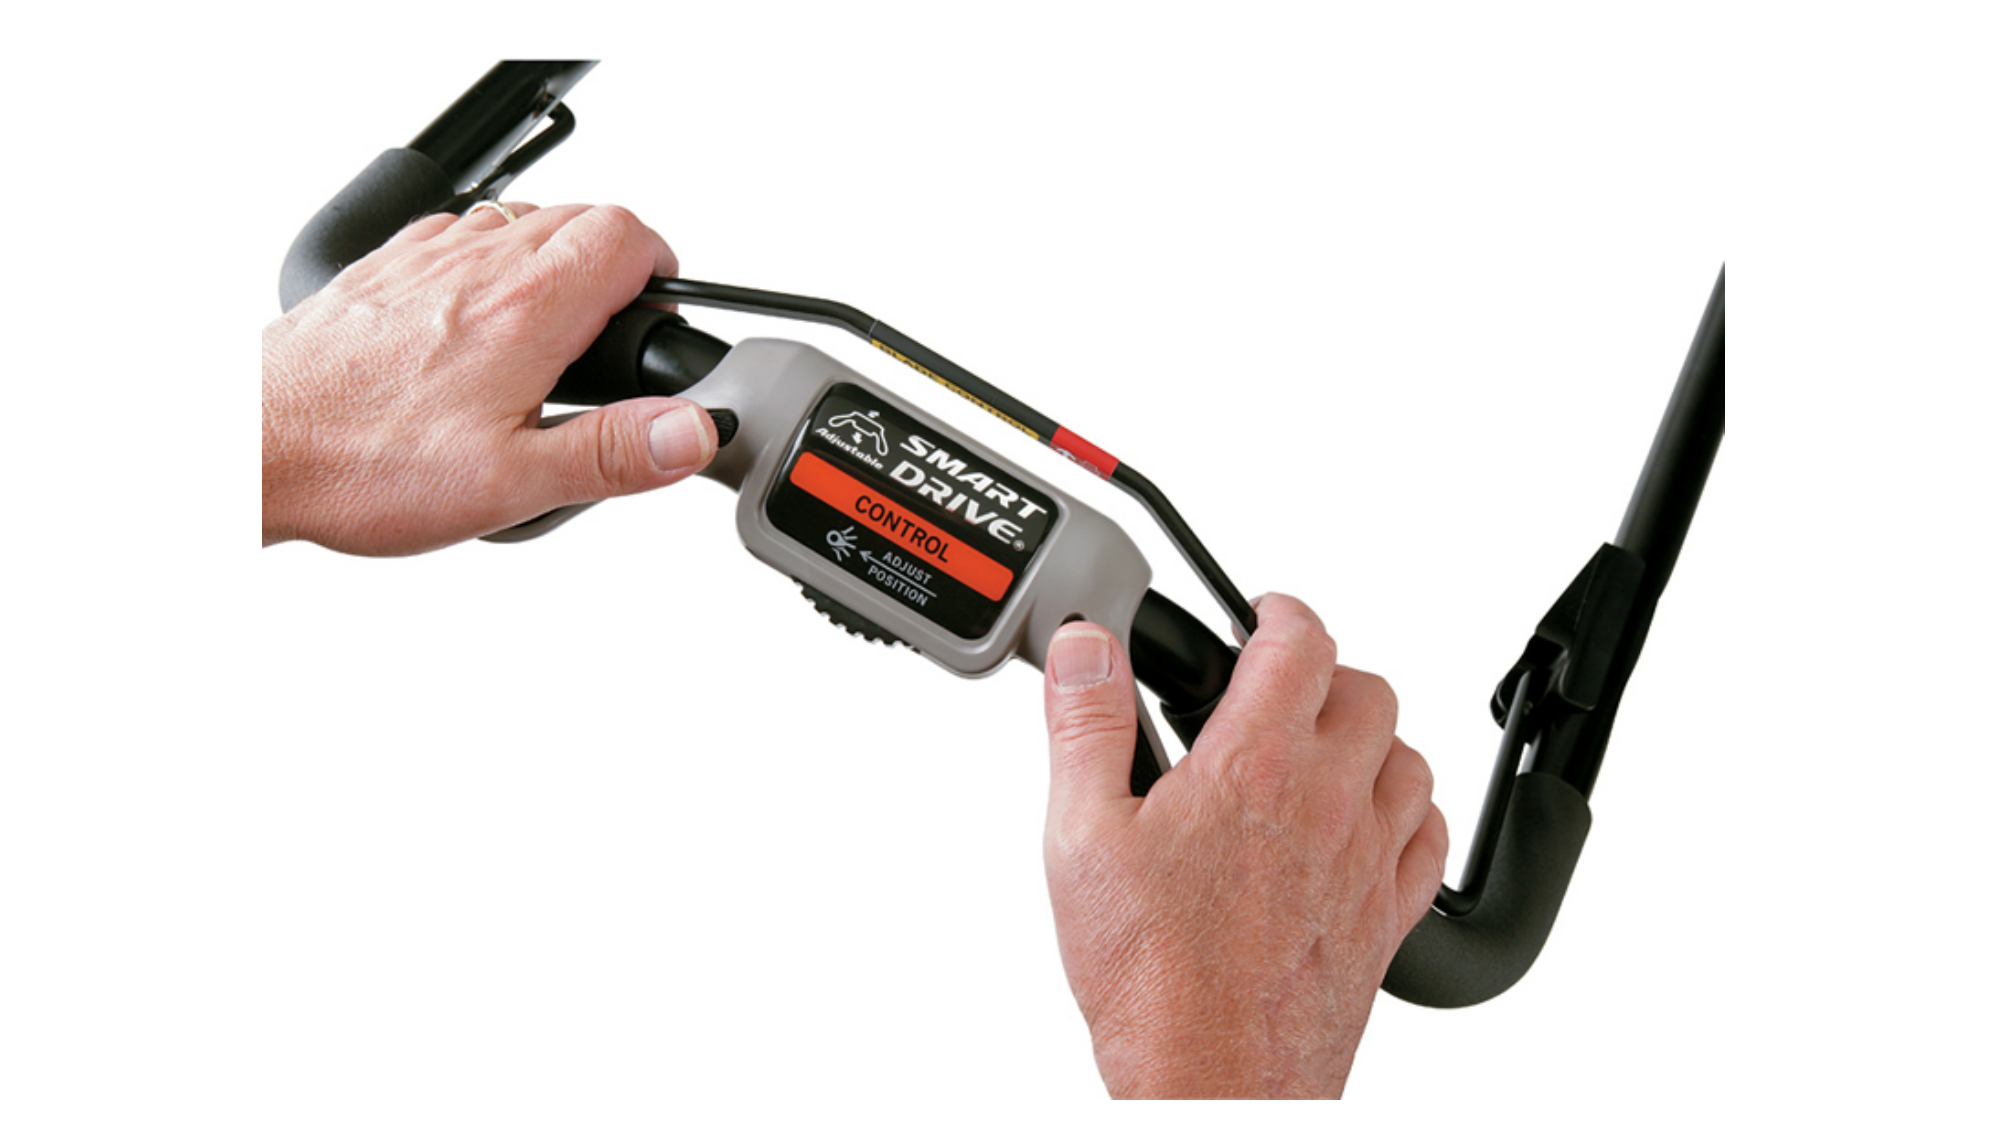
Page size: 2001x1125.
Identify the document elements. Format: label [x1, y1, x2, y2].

list [262, 12, 1725, 1100]
